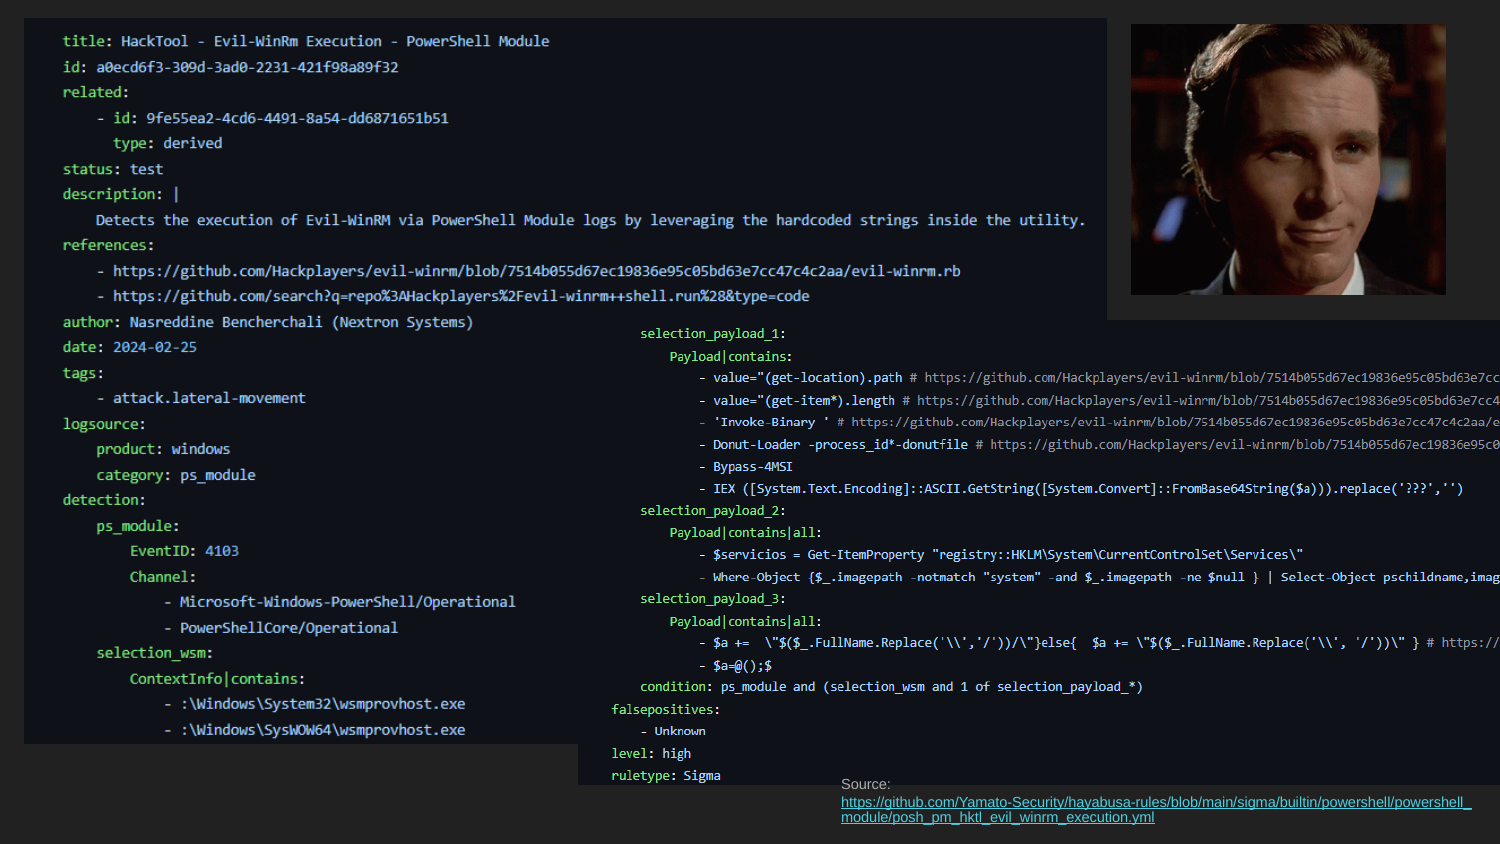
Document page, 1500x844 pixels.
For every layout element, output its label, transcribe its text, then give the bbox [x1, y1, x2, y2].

picture [1131, 24, 1446, 296]
text_box Source: https://github.com/Yamato-Security/hayabusa-rules/blob/main/sigma/builtin/powershell/powershell_module/posh_pm_hktl_evil_winrm_execution.yml [826, 794, 1492, 843]
picture [23, 18, 1500, 786]
